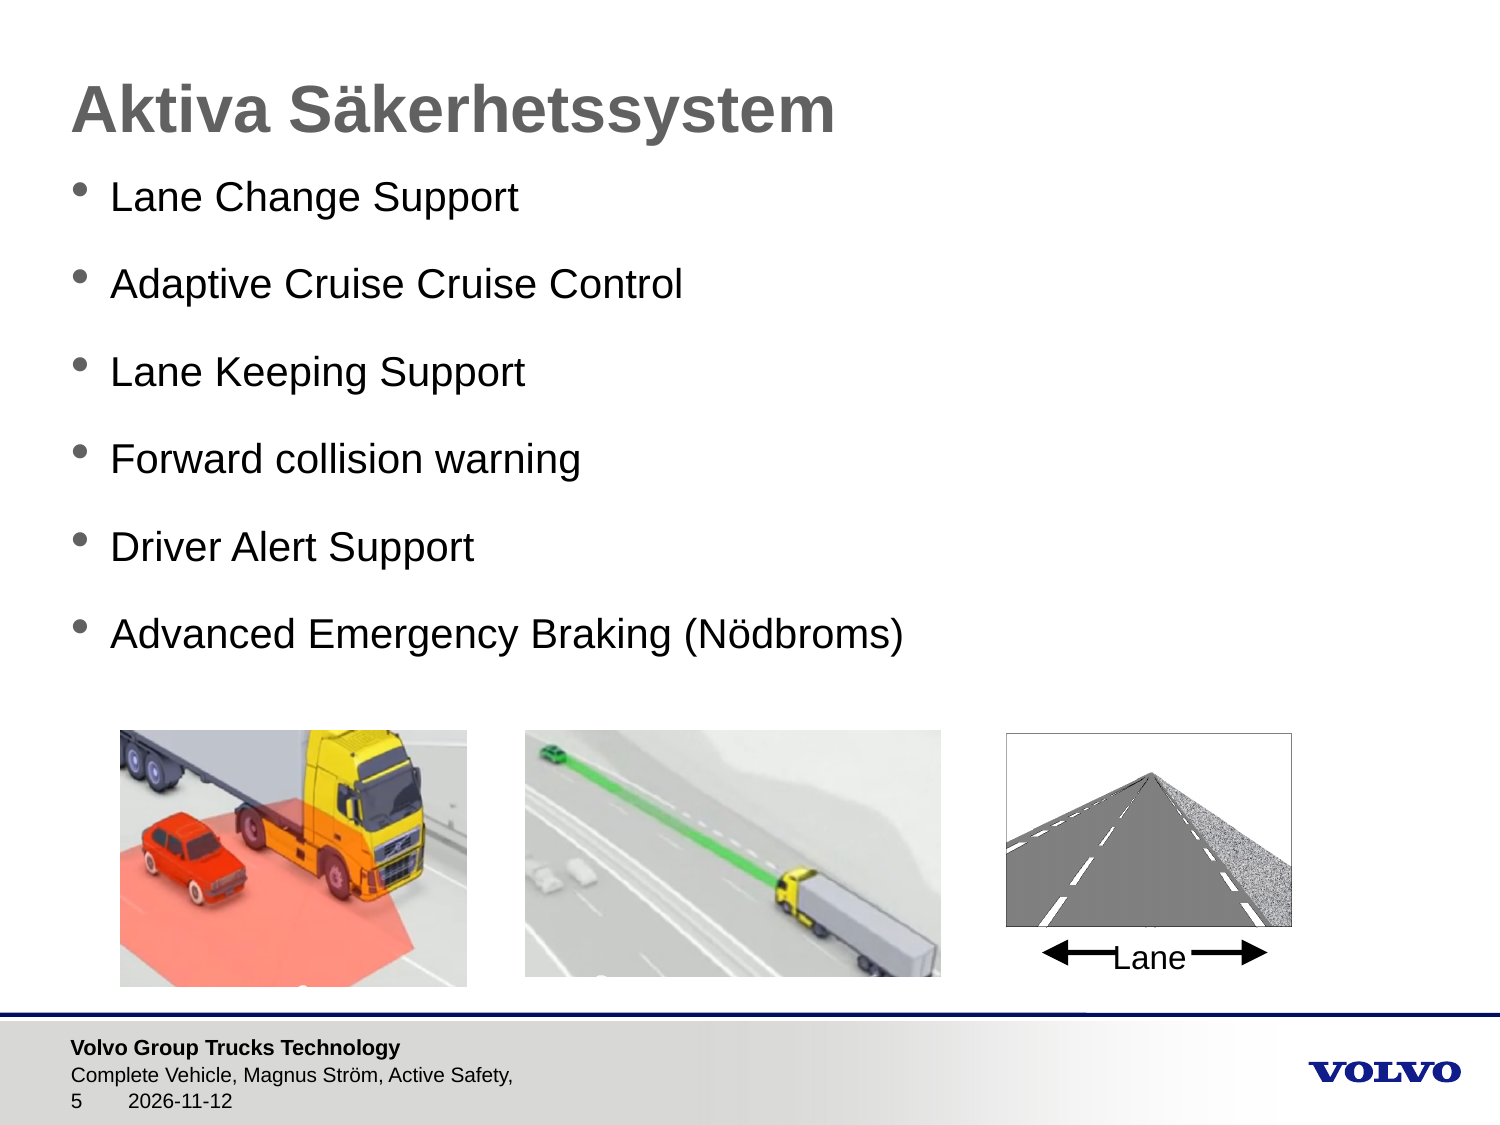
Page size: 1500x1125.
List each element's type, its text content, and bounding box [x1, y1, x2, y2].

picture [119, 730, 467, 987]
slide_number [113, 1085, 508, 1120]
slide_number 5 [55, 1085, 139, 1121]
list Lane Change Support Adaptive Cruise Cruise Control Lane Keeping Support Forward collision warning Driver Alert Support Advanced Emergency Braking (Nödbroms) [58, 161, 1409, 771]
picture [525, 730, 942, 977]
title Aktiva Säkerhetssystem [55, 58, 1406, 246]
footer Complete Vehicle, Magnus Ström, Active Safety, [55, 1054, 1184, 1090]
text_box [1003, 730, 1294, 969]
picture [0, 1021, 1308, 1125]
